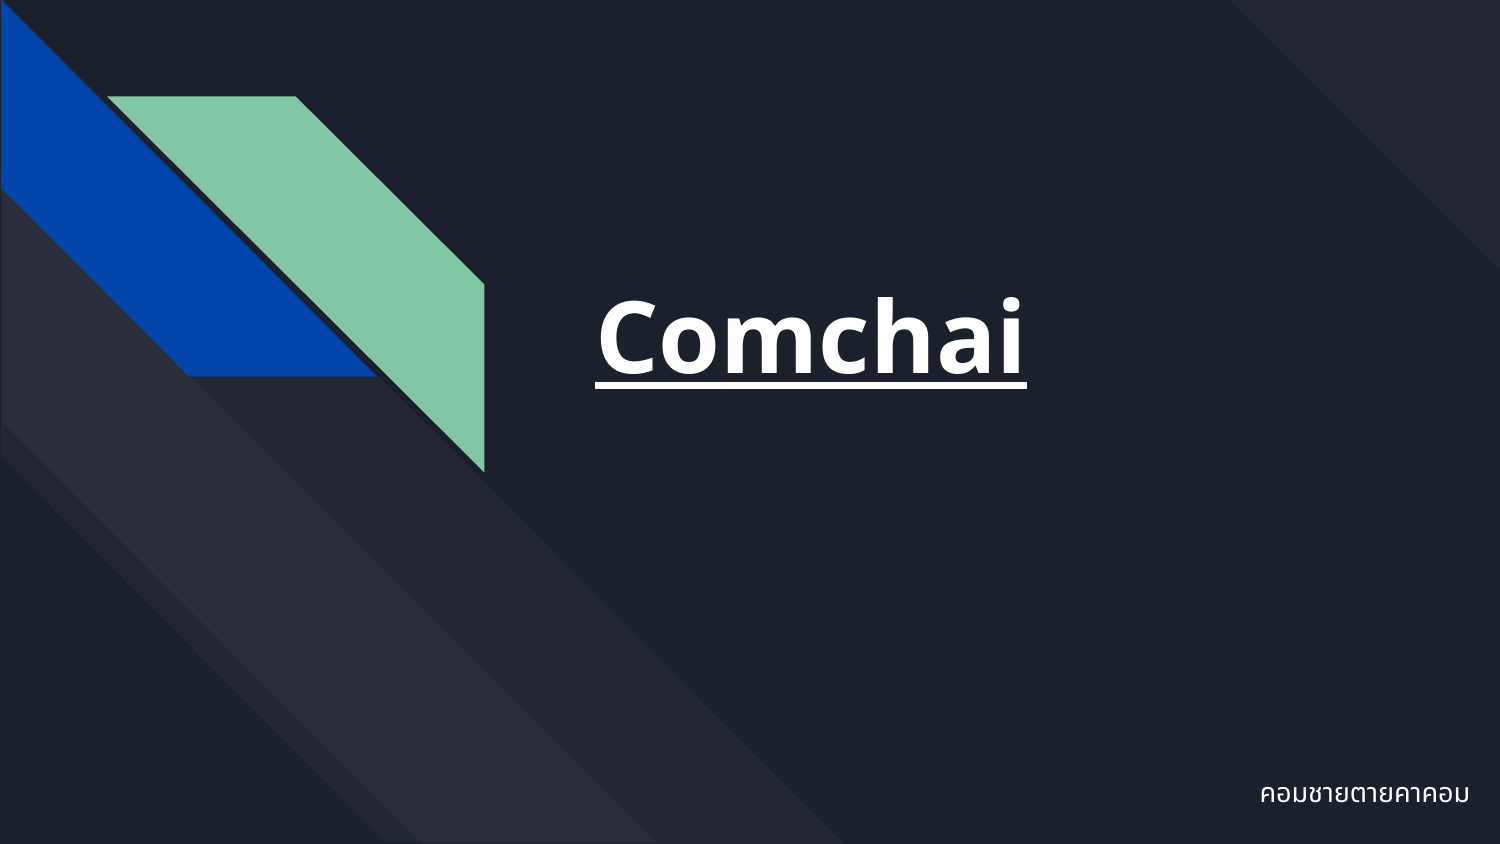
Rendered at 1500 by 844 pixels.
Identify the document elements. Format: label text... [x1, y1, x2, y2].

title Comchai [580, 258, 1404, 518]
subtitle คอมชายตายคาคอม [1244, 760, 1500, 844]
